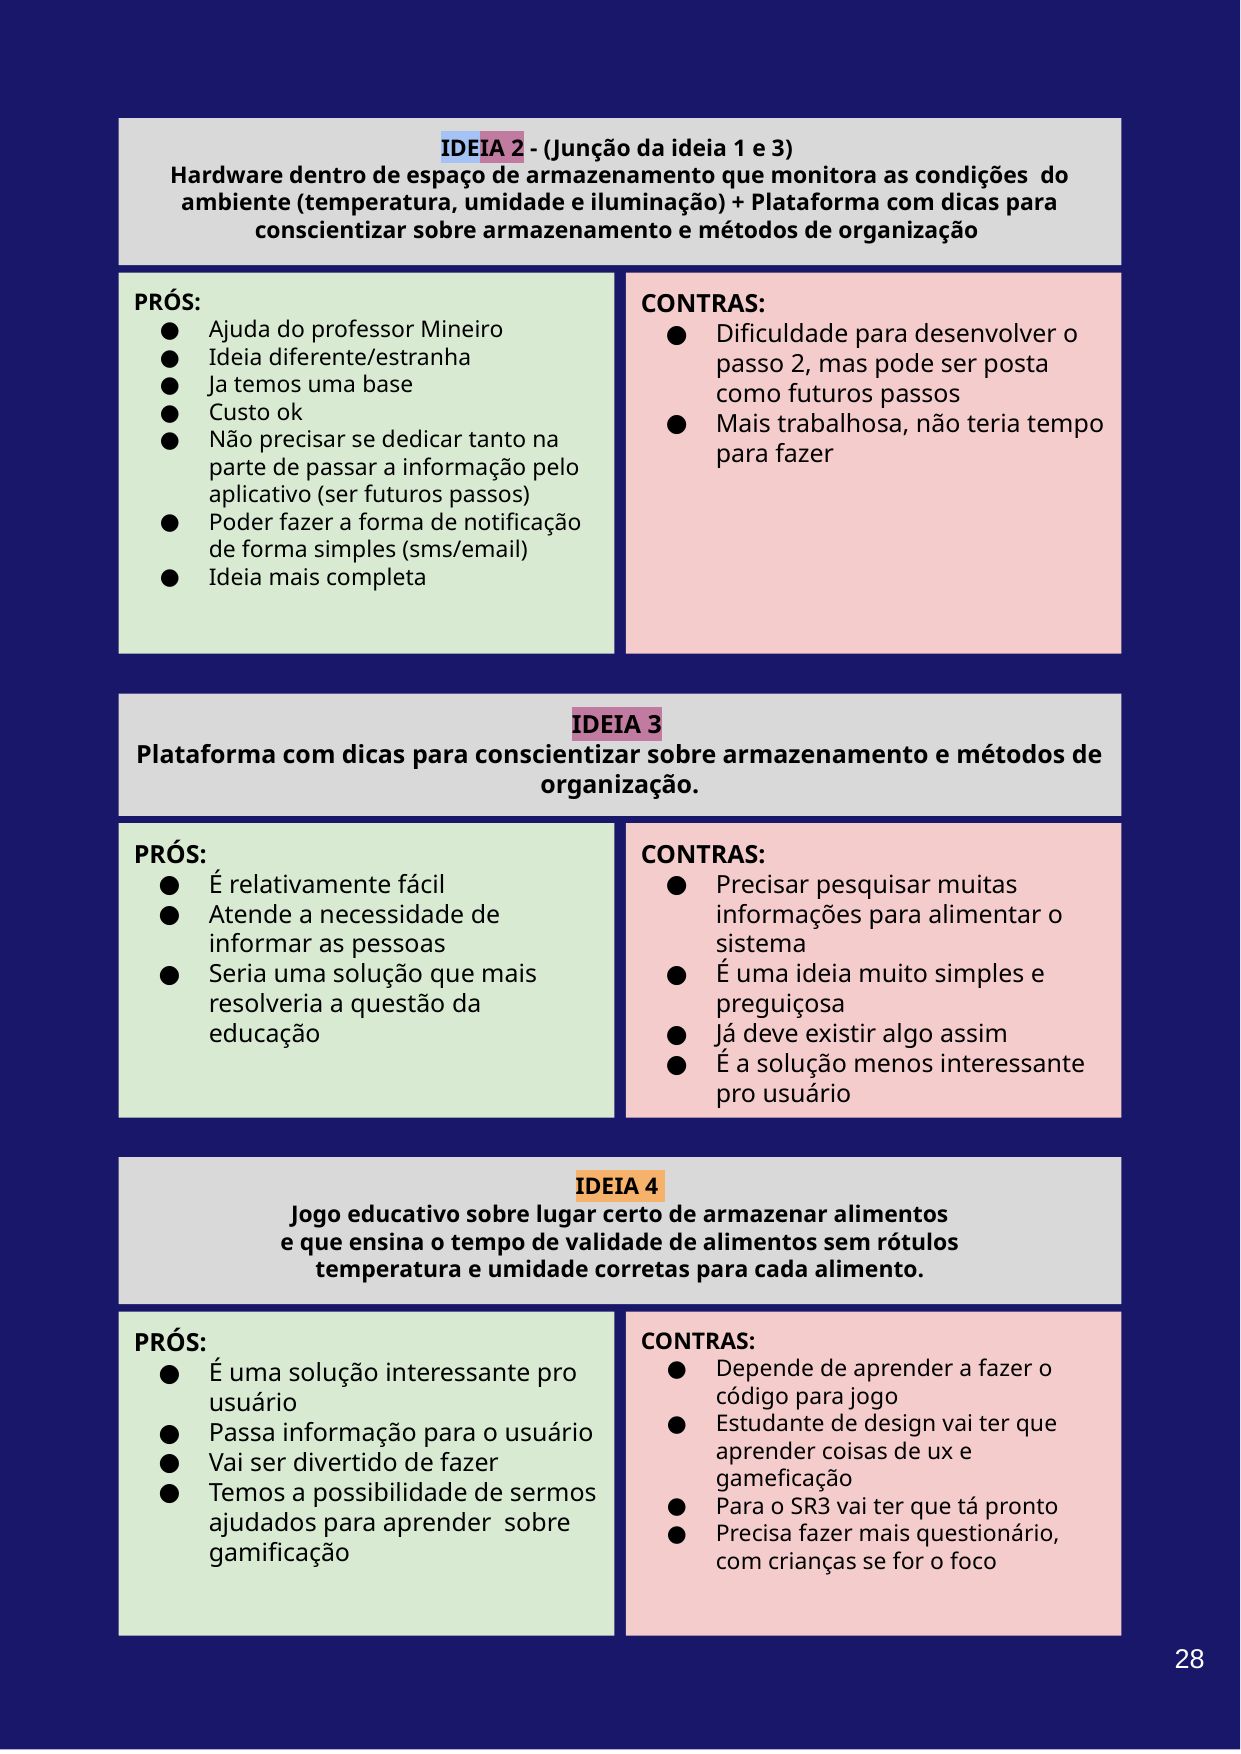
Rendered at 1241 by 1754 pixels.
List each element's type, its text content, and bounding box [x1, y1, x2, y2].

text_box PRÓS: É relativamente fácil Atende a necessidade de informar as pessoas Seria uma solução que mais resolveria a questão da educação [118, 823, 615, 1118]
text_box IDEIA 2 - (Junção da ideia 1 e 3) Hardware dentro de espaço de armazenamento que monitora as condições do ambiente (temperatura, umidade e iluminação) + Plataforma com dicas para conscientizar sobre armazenamento e métodos de organização [118, 118, 1122, 266]
text_box IDEIA 4 Jogo educativo sobre lugar certo de armazenar alimentos e que ensina o tempo de validade de alimentos sem rótulos temperatura e umidade corretas para cada alimento. [118, 1157, 1122, 1305]
text_box CONTRAS: Depende de aprender a fazer o código para jogo Estudante de design vai ter que aprender coisas de ux e gameficação Para o SR3 vai ter que tá pronto Precisa fazer mais questionário, com crianças se for o foco [625, 1311, 1122, 1636]
text_box [0, 0, 1241, 1750]
slide_number ‹#› [1149, 1590, 1224, 1725]
text_box PRÓS: É uma solução interessante pro usuário Passa informação para o usuário Vai ser divertido de fazer Temos a possibilidade de sermos ajudados para aprender sobre gamificação [118, 1311, 615, 1636]
text_box PRÓS: Ajuda do professor Mineiro Ideia diferente/estranha Ja temos uma base Custo ok Não precisar se dedicar tanto na parte de passar a informação pelo aplicativo (ser futuros passos) Poder fazer a forma de notificação de forma simples (sms/email) Ideia mais completa [118, 272, 615, 654]
text_box CONTRAS: Dificuldade para desenvolver o passo 2, mas pode ser posta como futuros passos Mais trabalhosa, não teria tempo para fazer [625, 272, 1122, 654]
text_box CONTRAS: Precisar pesquisar muitas informações para alimentar o sistema É uma ideia muito simples e preguiçosa Já deve existir algo assim É a solução menos interessante pro usuário [625, 823, 1122, 1118]
text_box IDEIA 3 Plataforma com dicas para conscientizar sobre armazenamento e métodos de organização. [118, 693, 1122, 816]
